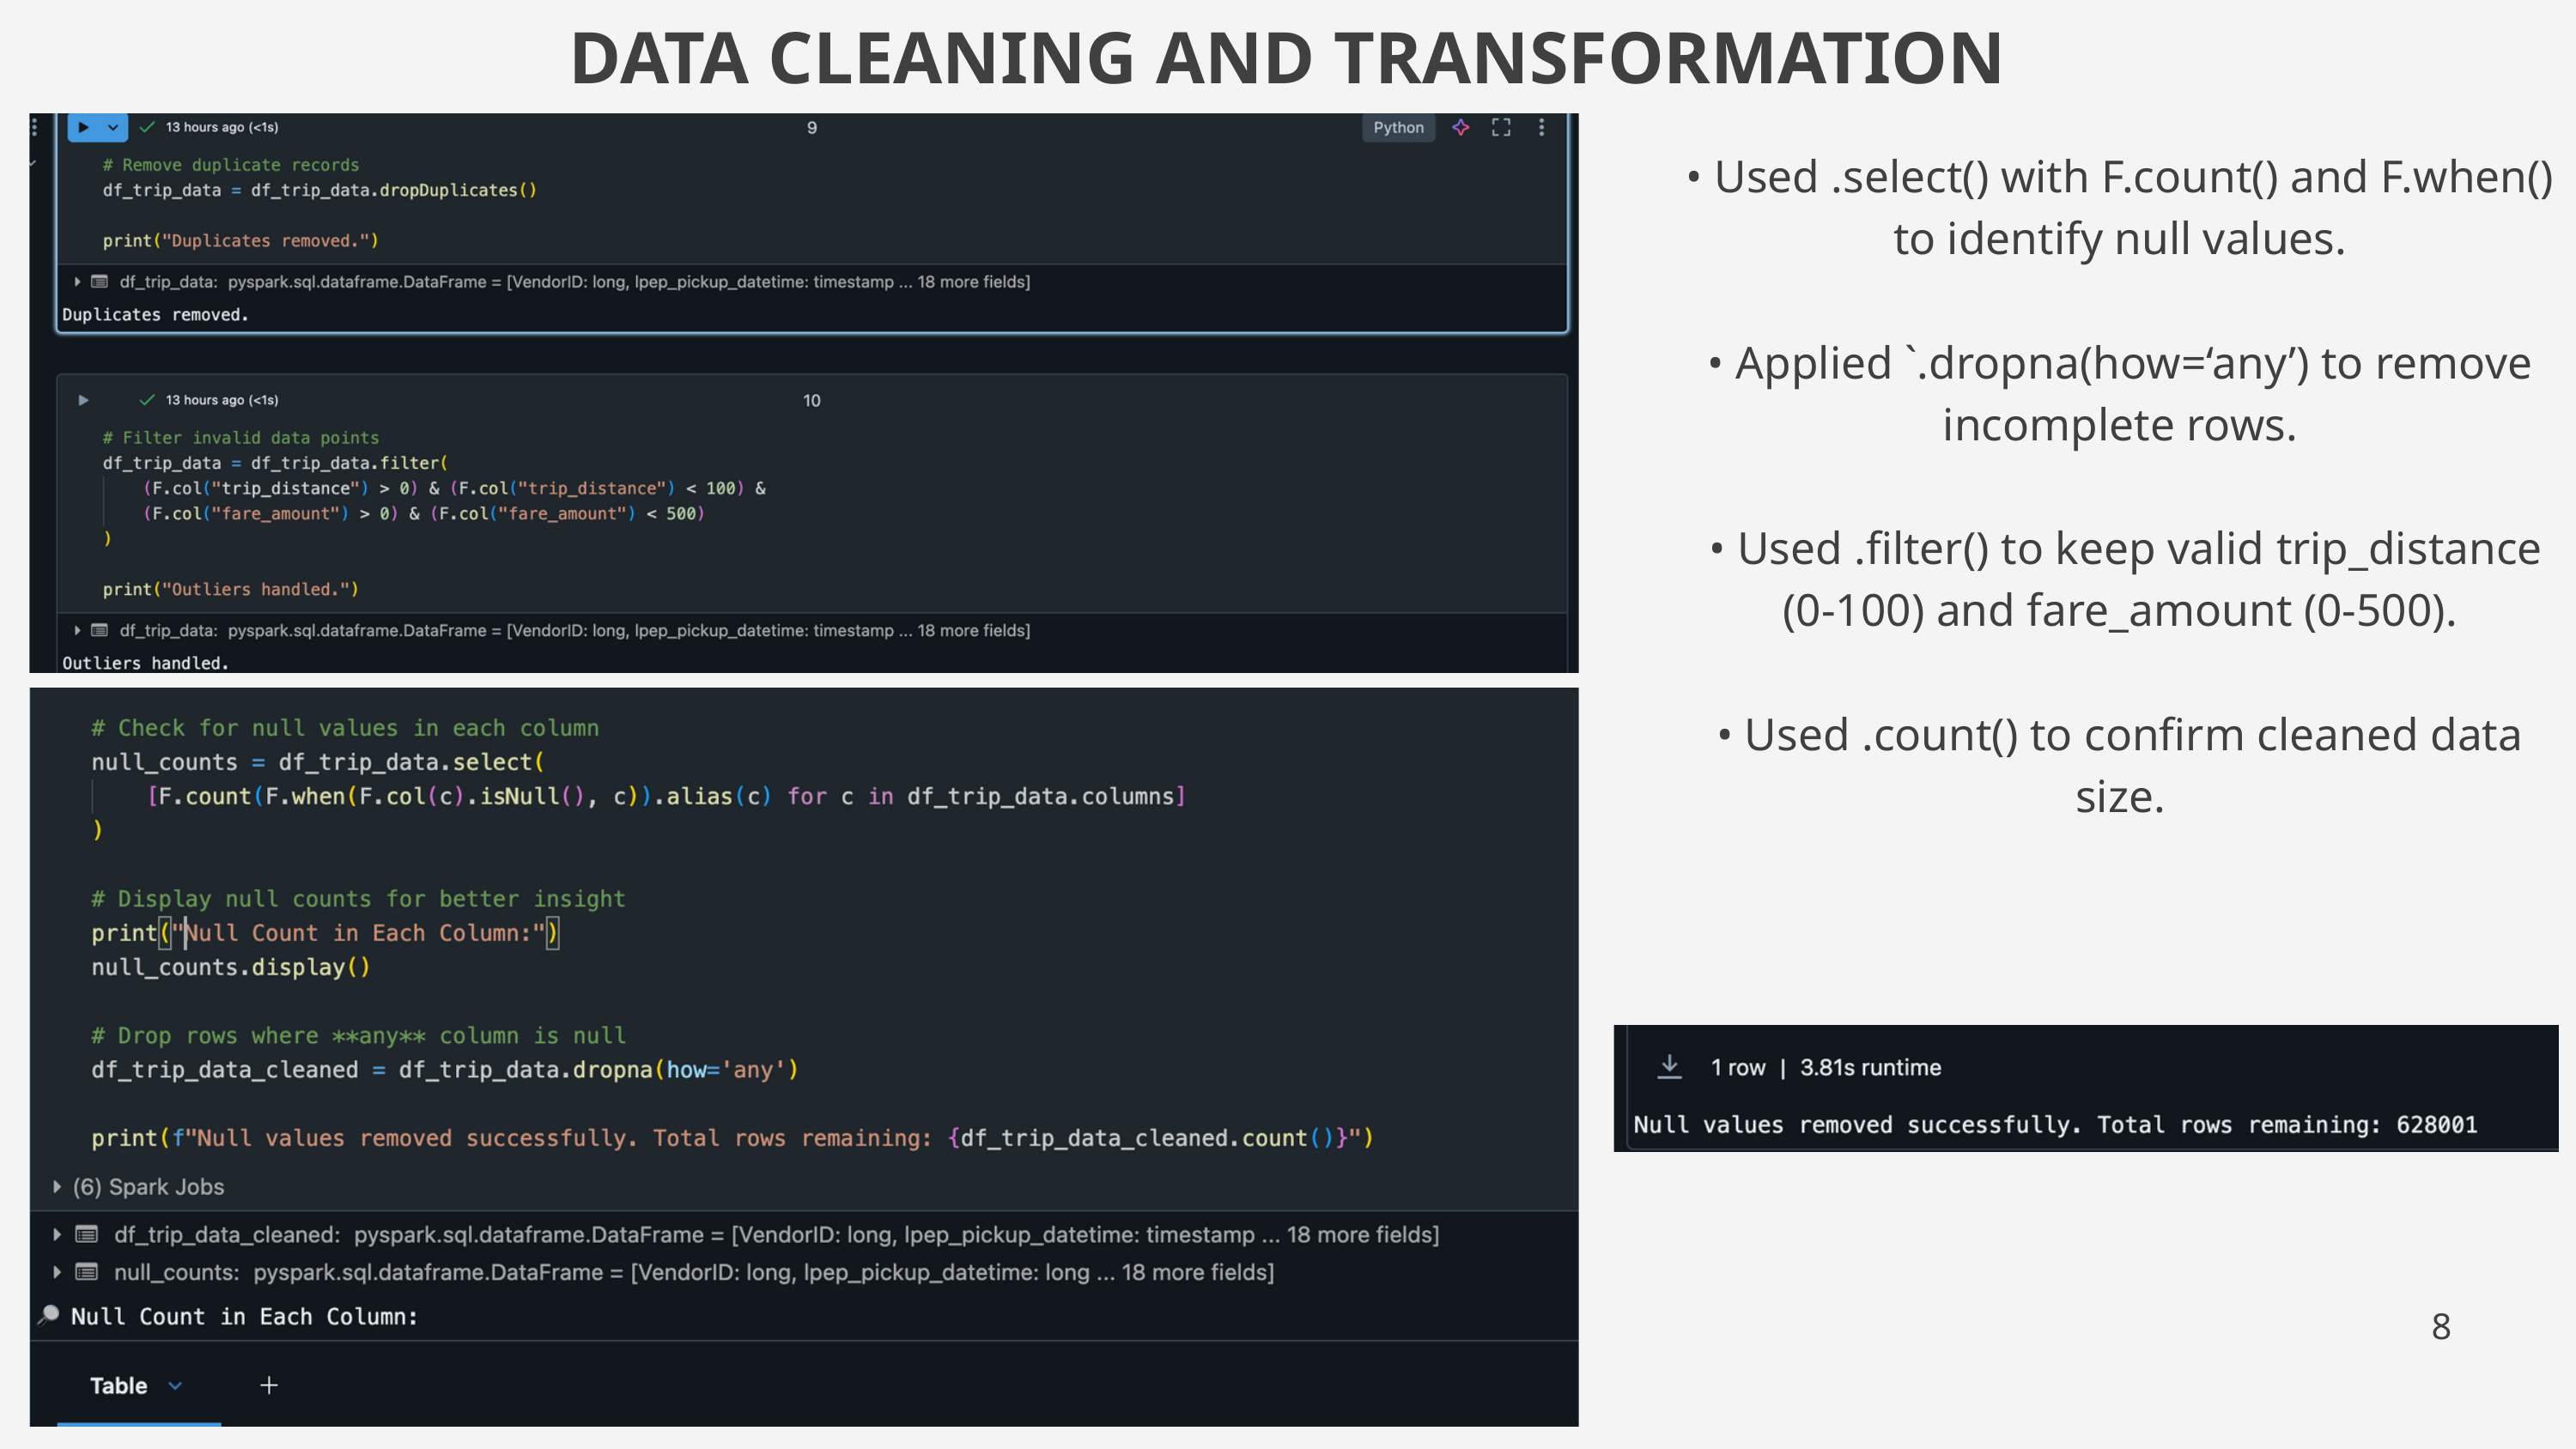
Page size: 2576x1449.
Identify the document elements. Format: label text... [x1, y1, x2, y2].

text_box [29, 113, 1579, 673]
text_box DATA CLEANING AND TRANSFORMATION [165, 10, 2411, 99]
text_box 8 [2431, 1296, 2452, 1348]
text_box [29, 688, 1579, 1427]
text_box [1613, 1025, 2559, 1152]
text_box • Used .select() with F.count() and F.when() to identify null values. • Applied `.dropna(how=‘any’) to remove incomplete rows. • Used .filter() to keep valid trip_distance (0-100) and fare_amount (0-500). • Used .count() to confirm cleaned data size. [1682, 139, 2559, 884]
